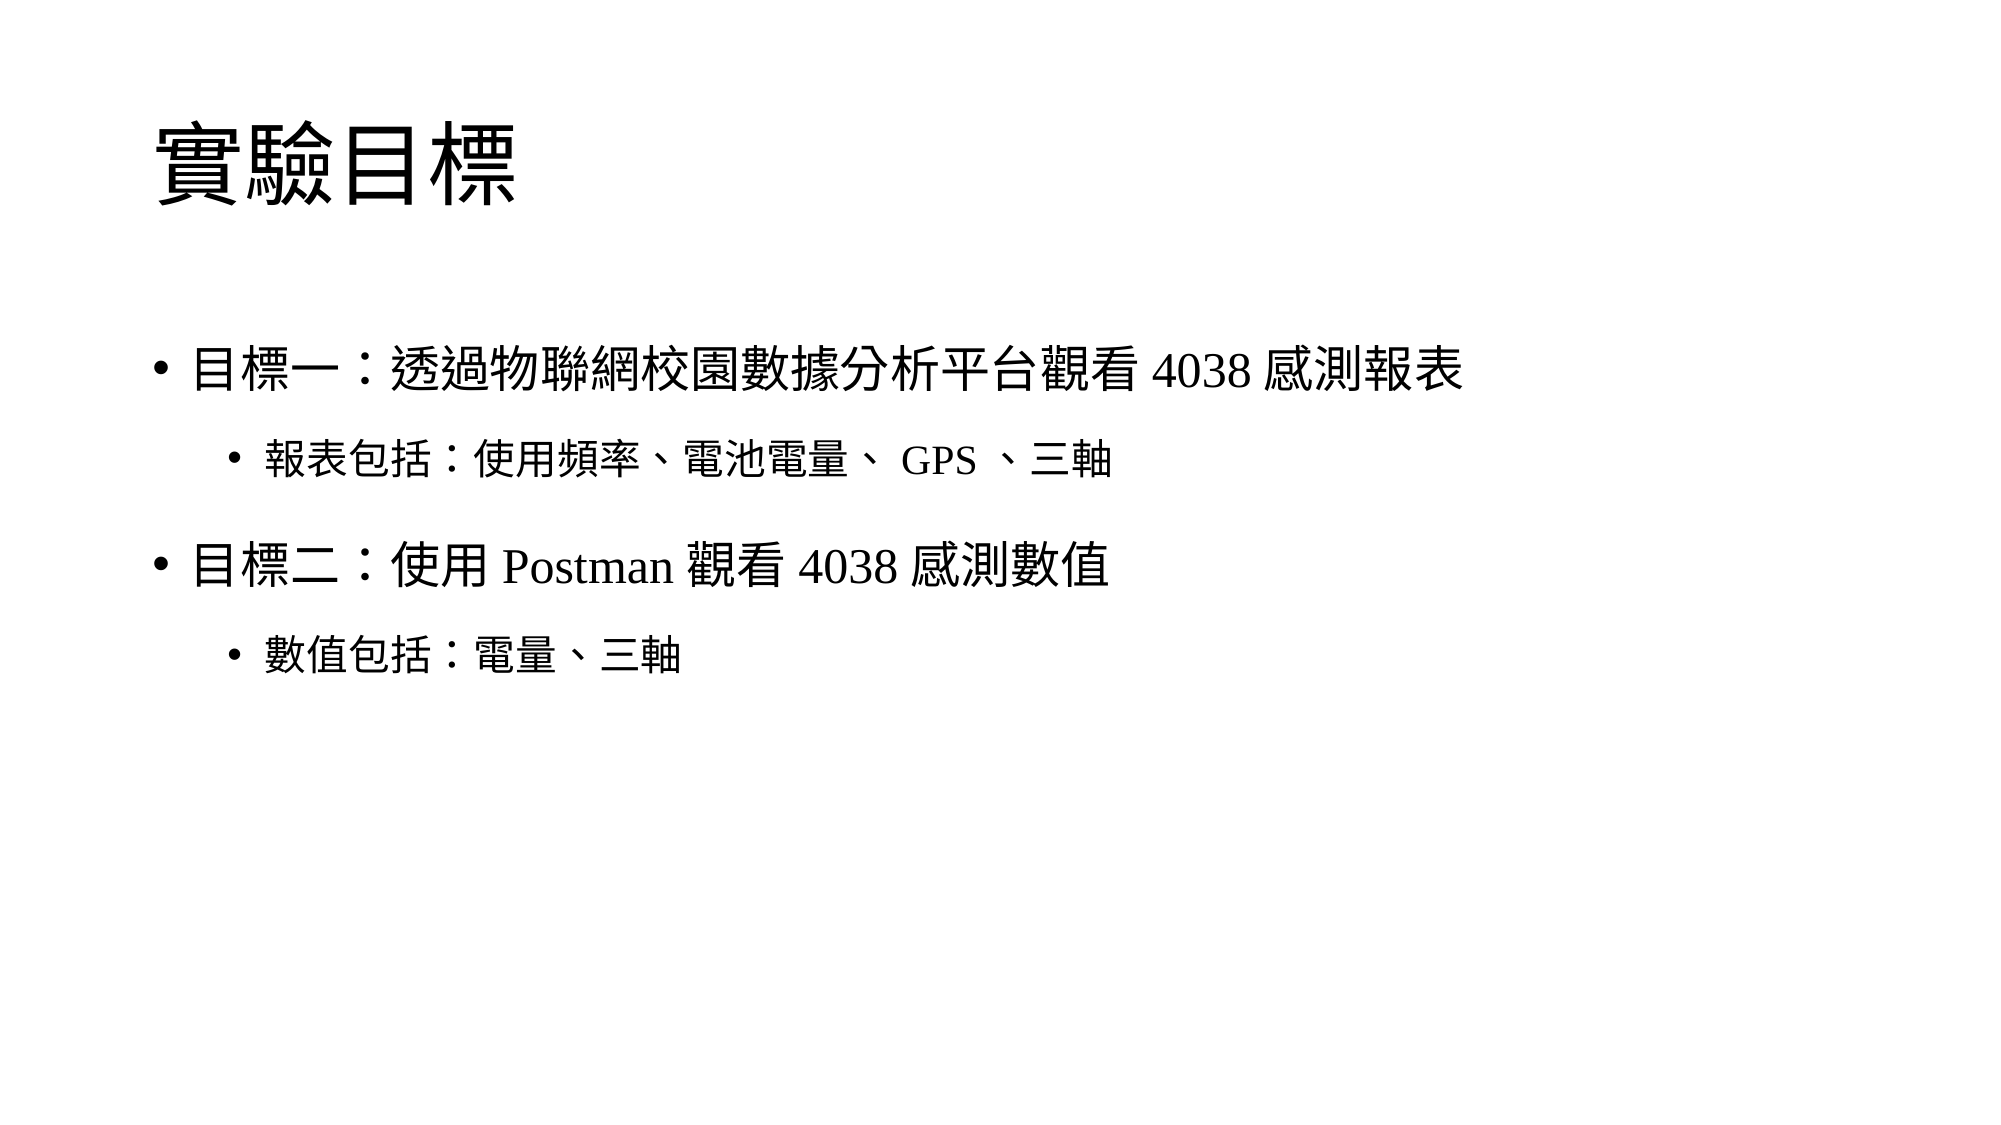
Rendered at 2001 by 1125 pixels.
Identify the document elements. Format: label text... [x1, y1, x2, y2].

list 目標一：透過物聯網校園數據分析平台觀看4038感測報表 報表包括：使用頻率、電池電量、GPS、三軸 目標二：使用Postman觀看4038感測數值 數值包括：電量、三軸 [137, 299, 1863, 1014]
title 實驗目標 [137, 59, 1863, 278]
